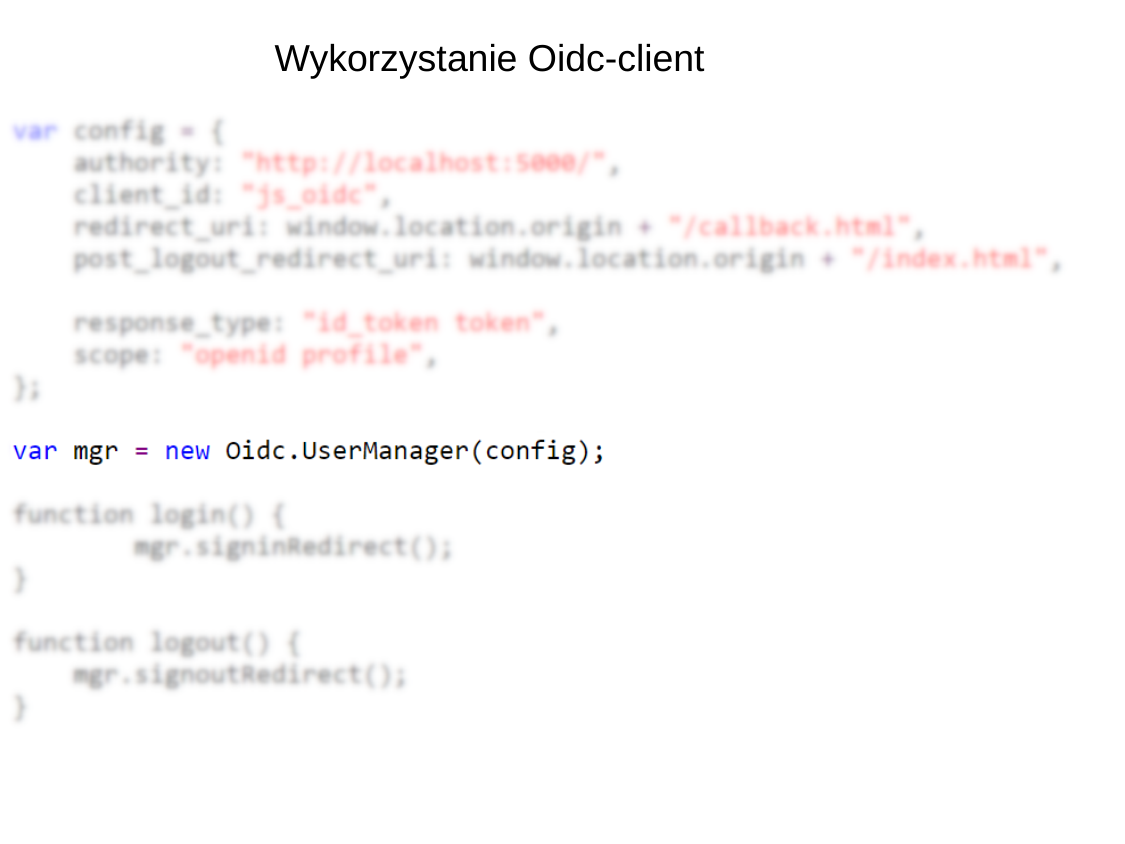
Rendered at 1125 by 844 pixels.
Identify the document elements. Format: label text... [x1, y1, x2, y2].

text_box Wykorzystanie Oidc-client [259, 26, 1125, 87]
picture [7, 112, 1088, 739]
